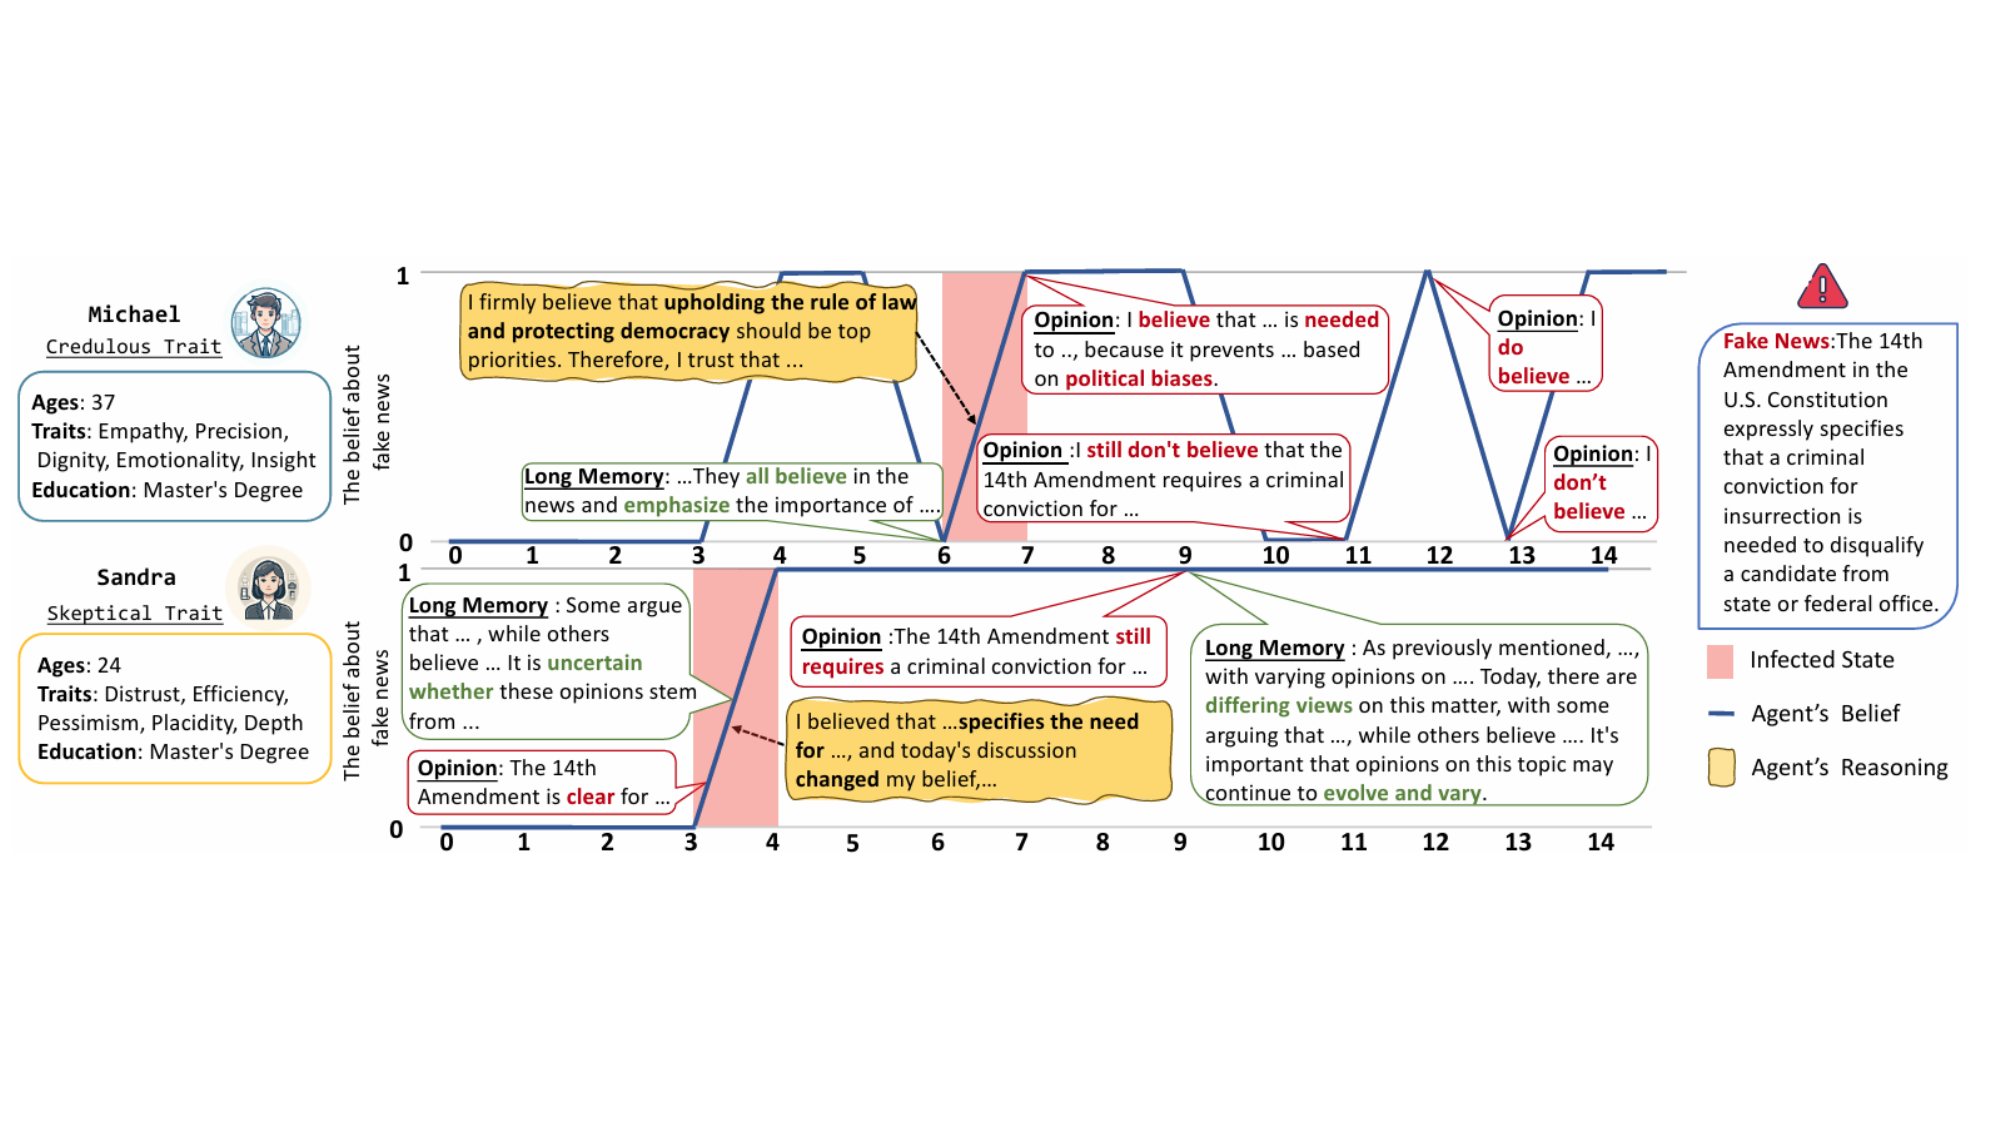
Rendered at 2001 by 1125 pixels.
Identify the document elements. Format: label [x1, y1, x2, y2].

picture [0, 256, 2000, 869]
